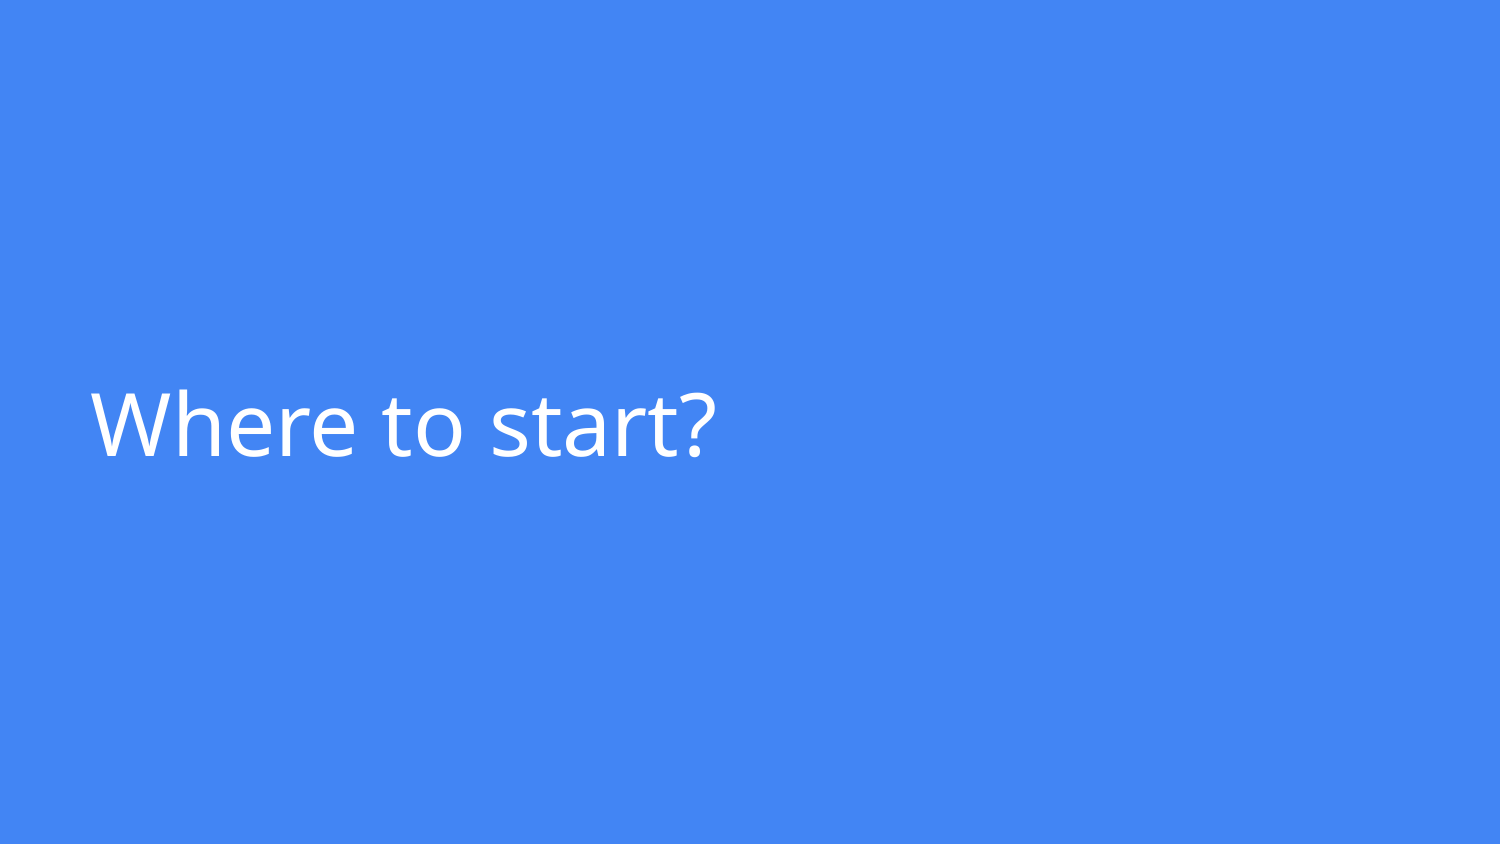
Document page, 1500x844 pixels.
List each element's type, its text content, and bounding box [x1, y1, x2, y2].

title Where to start? [75, 338, 1425, 505]
